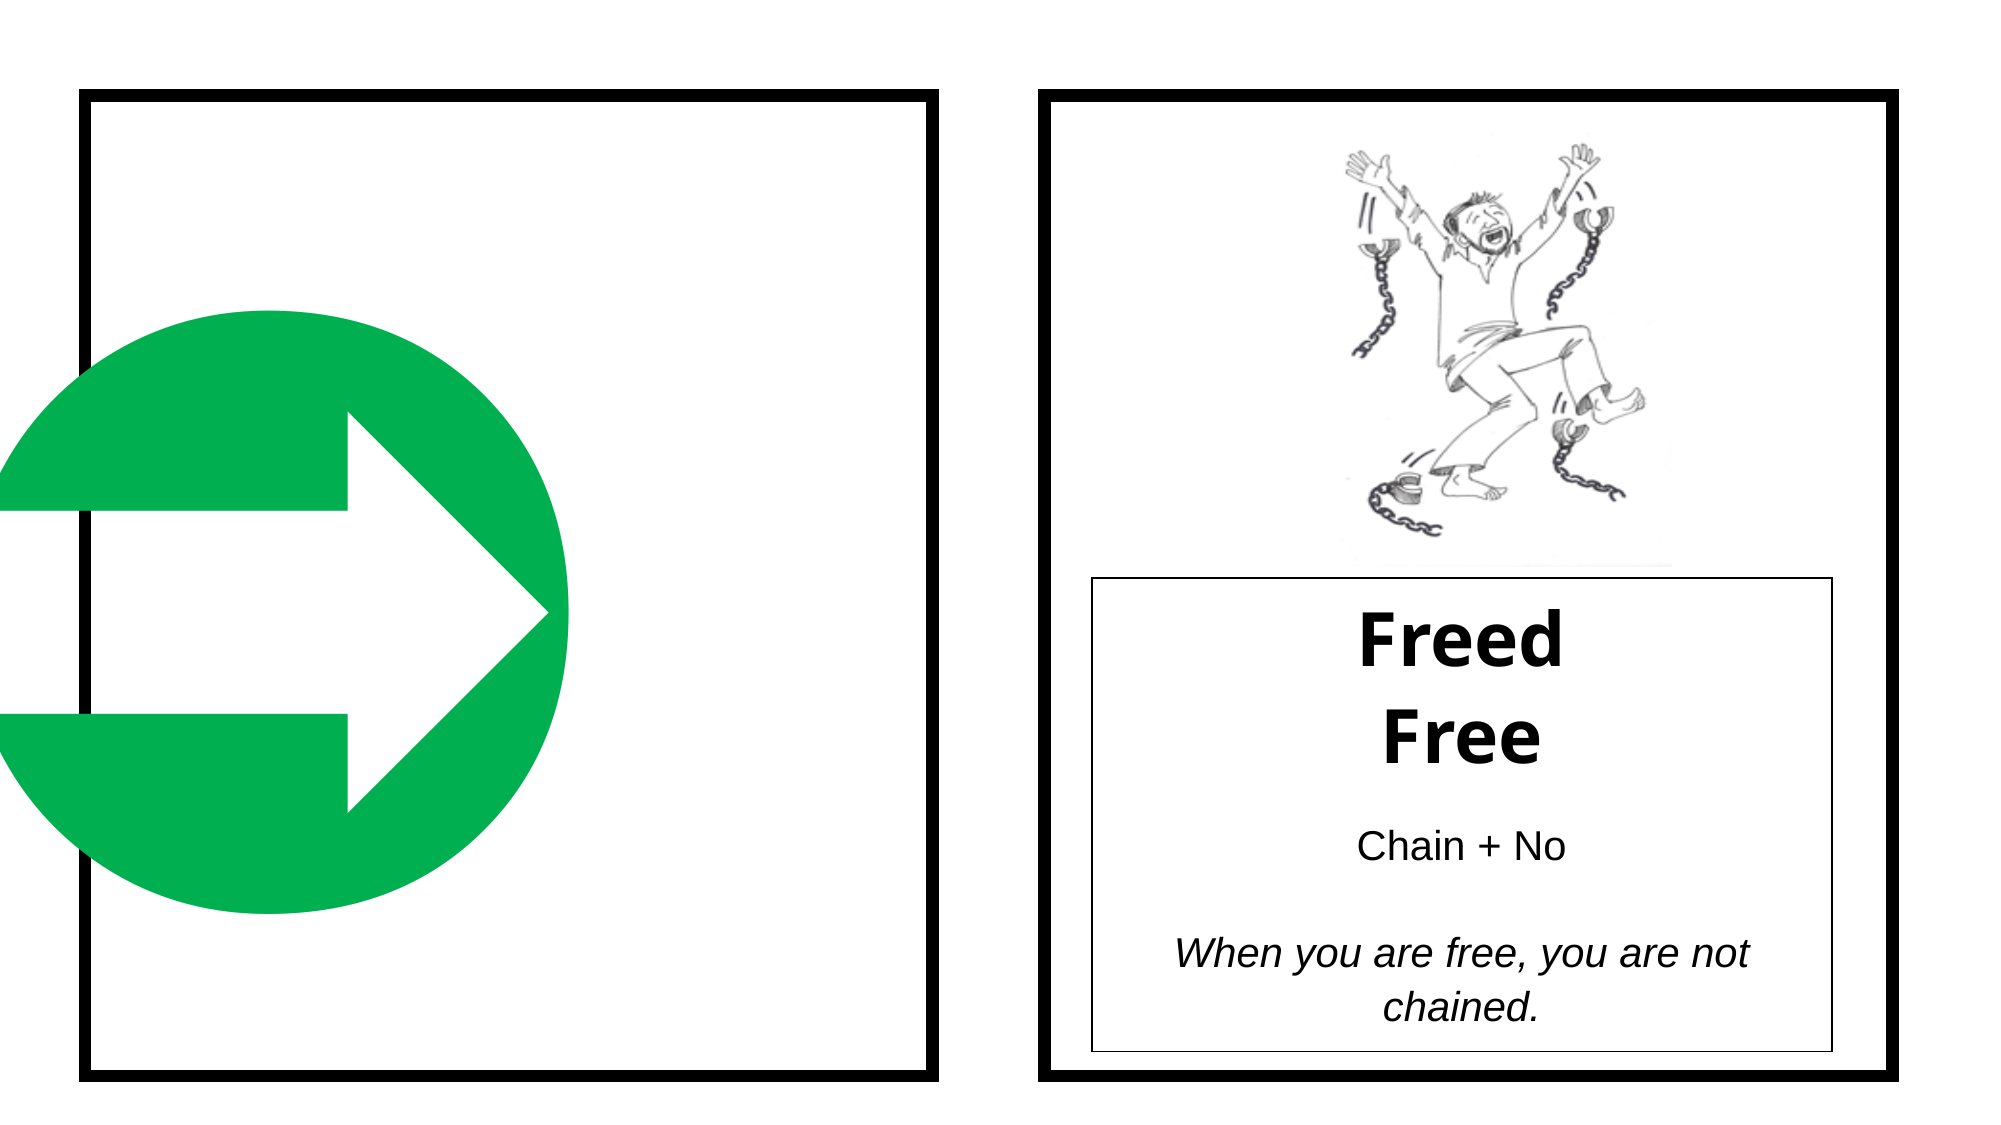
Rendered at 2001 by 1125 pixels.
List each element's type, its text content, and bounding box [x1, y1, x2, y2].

text_box Freed Free Chain + No When you are free, you are not chained. [1091, 578, 1832, 1052]
text_box  [0, 73, 1604, 1089]
picture [1329, 132, 1672, 567]
text_box [1604, 95, 1893, 1077]
